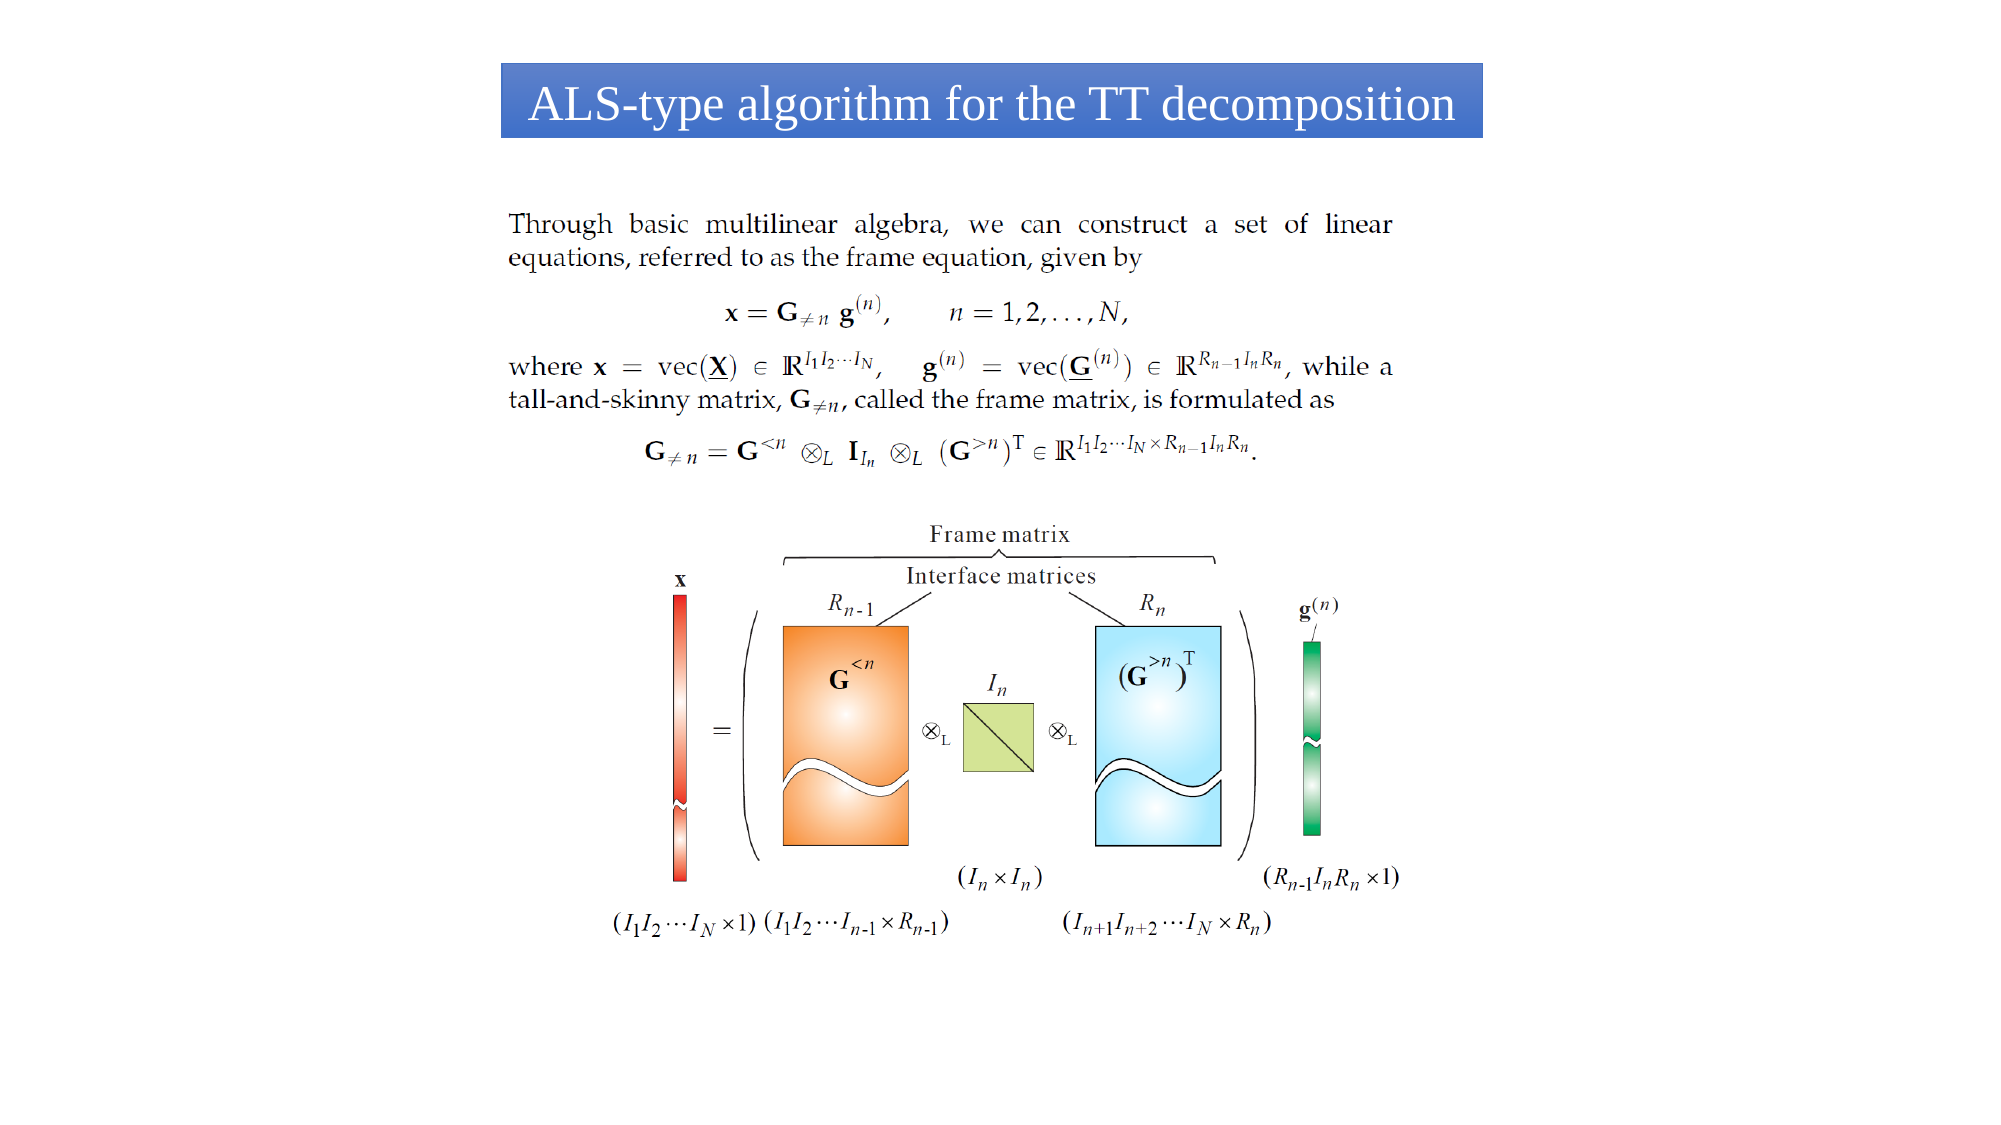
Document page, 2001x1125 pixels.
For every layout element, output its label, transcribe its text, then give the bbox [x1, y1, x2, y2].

picture [589, 499, 1414, 956]
picture [500, 204, 1414, 483]
text_box ALS-type algorithm for the TT decomposition [501, 63, 1483, 138]
